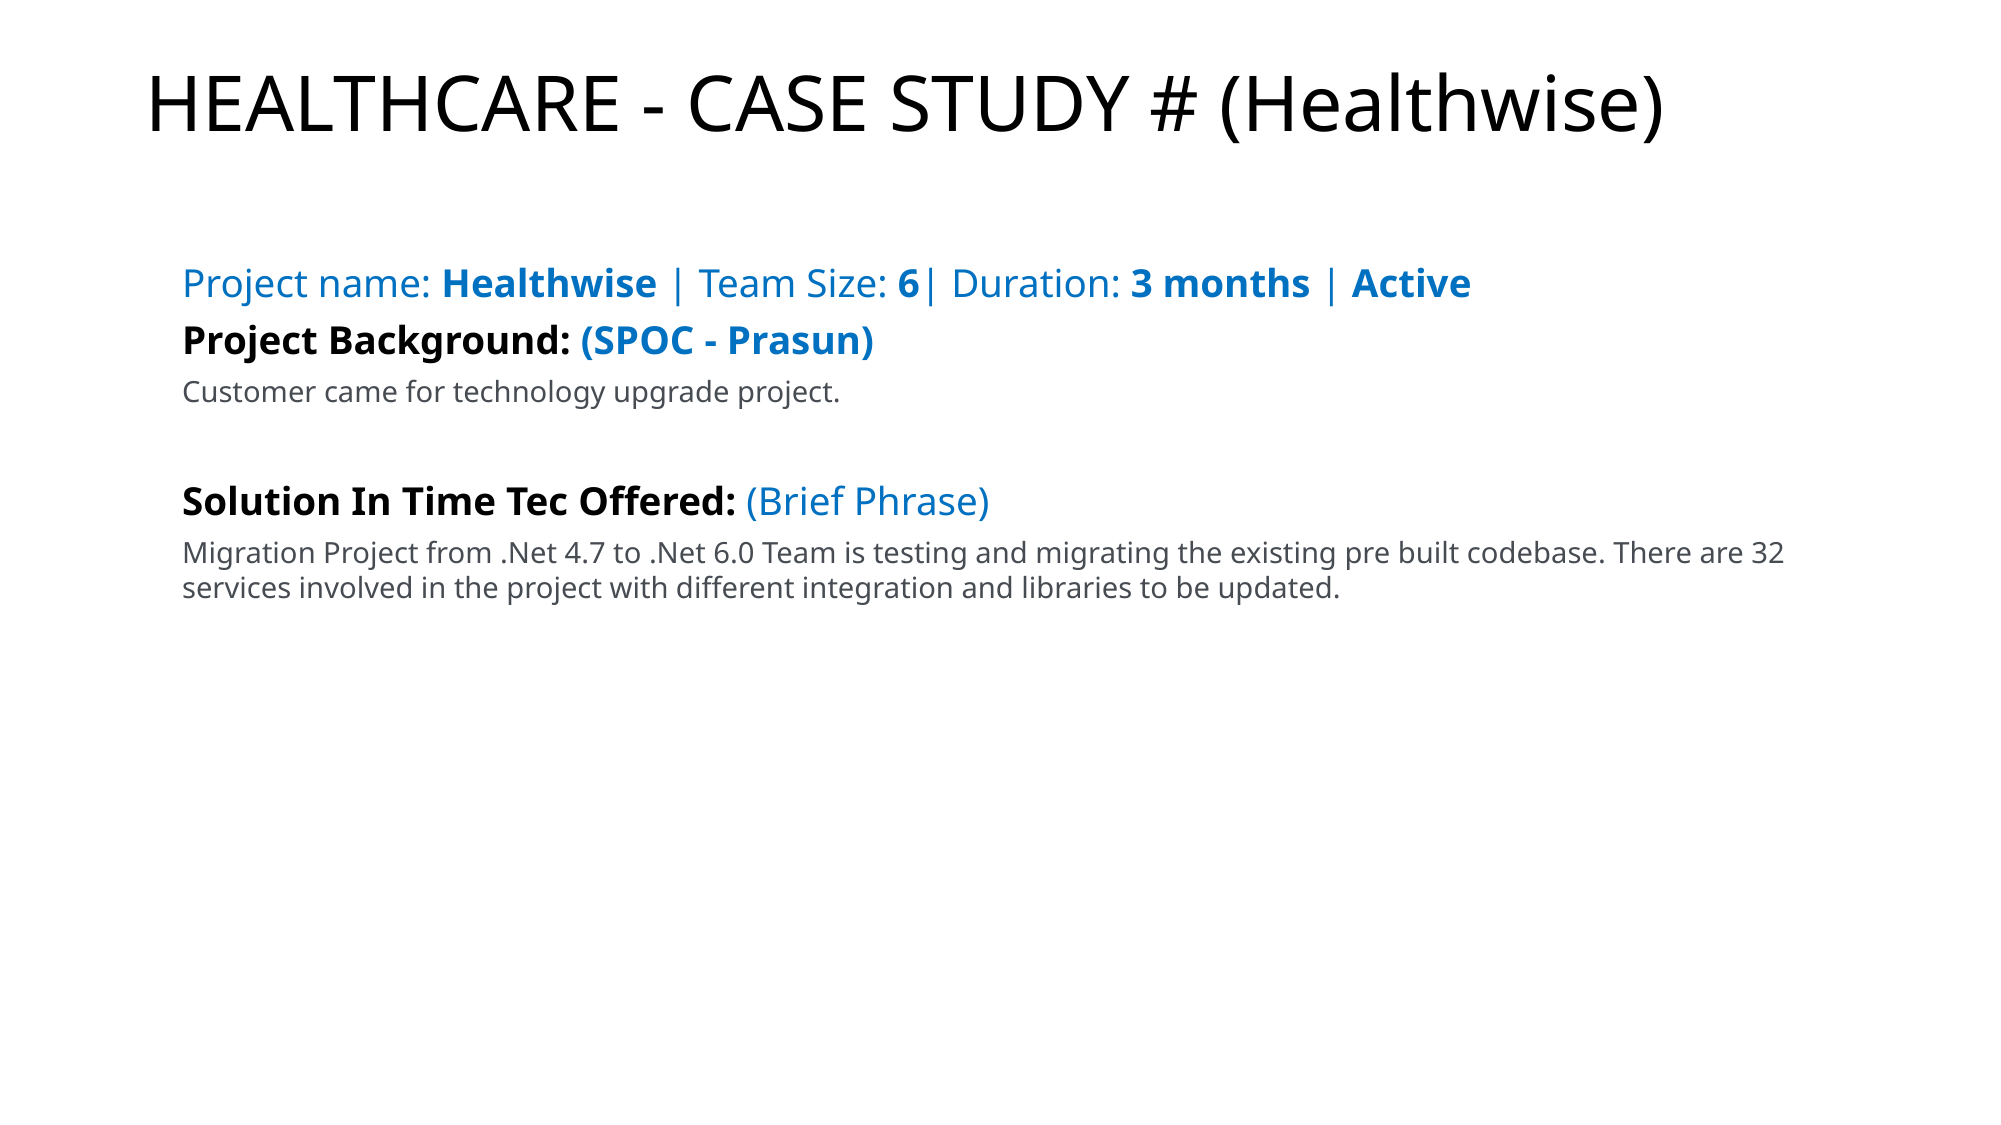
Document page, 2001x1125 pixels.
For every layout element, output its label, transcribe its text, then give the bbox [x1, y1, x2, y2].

text_box Project name: Healthwise | Team Size: 6| Duration: 3 months | Active Project Background: (SPOC - Prasun) Customer came for technology upgrade project. Solution In Time Tec Offered: (Brief Phrase) Migration Project from .Net 4.7 to .Net 6.0 Team is testing and migrating the existing pre built codebase. There are 32 services involved in the project with different integration and libraries to be updated. [172, 251, 1829, 945]
title HEALTHCARE - CASE STUDY # (Healthwise) [130, 36, 1931, 177]
